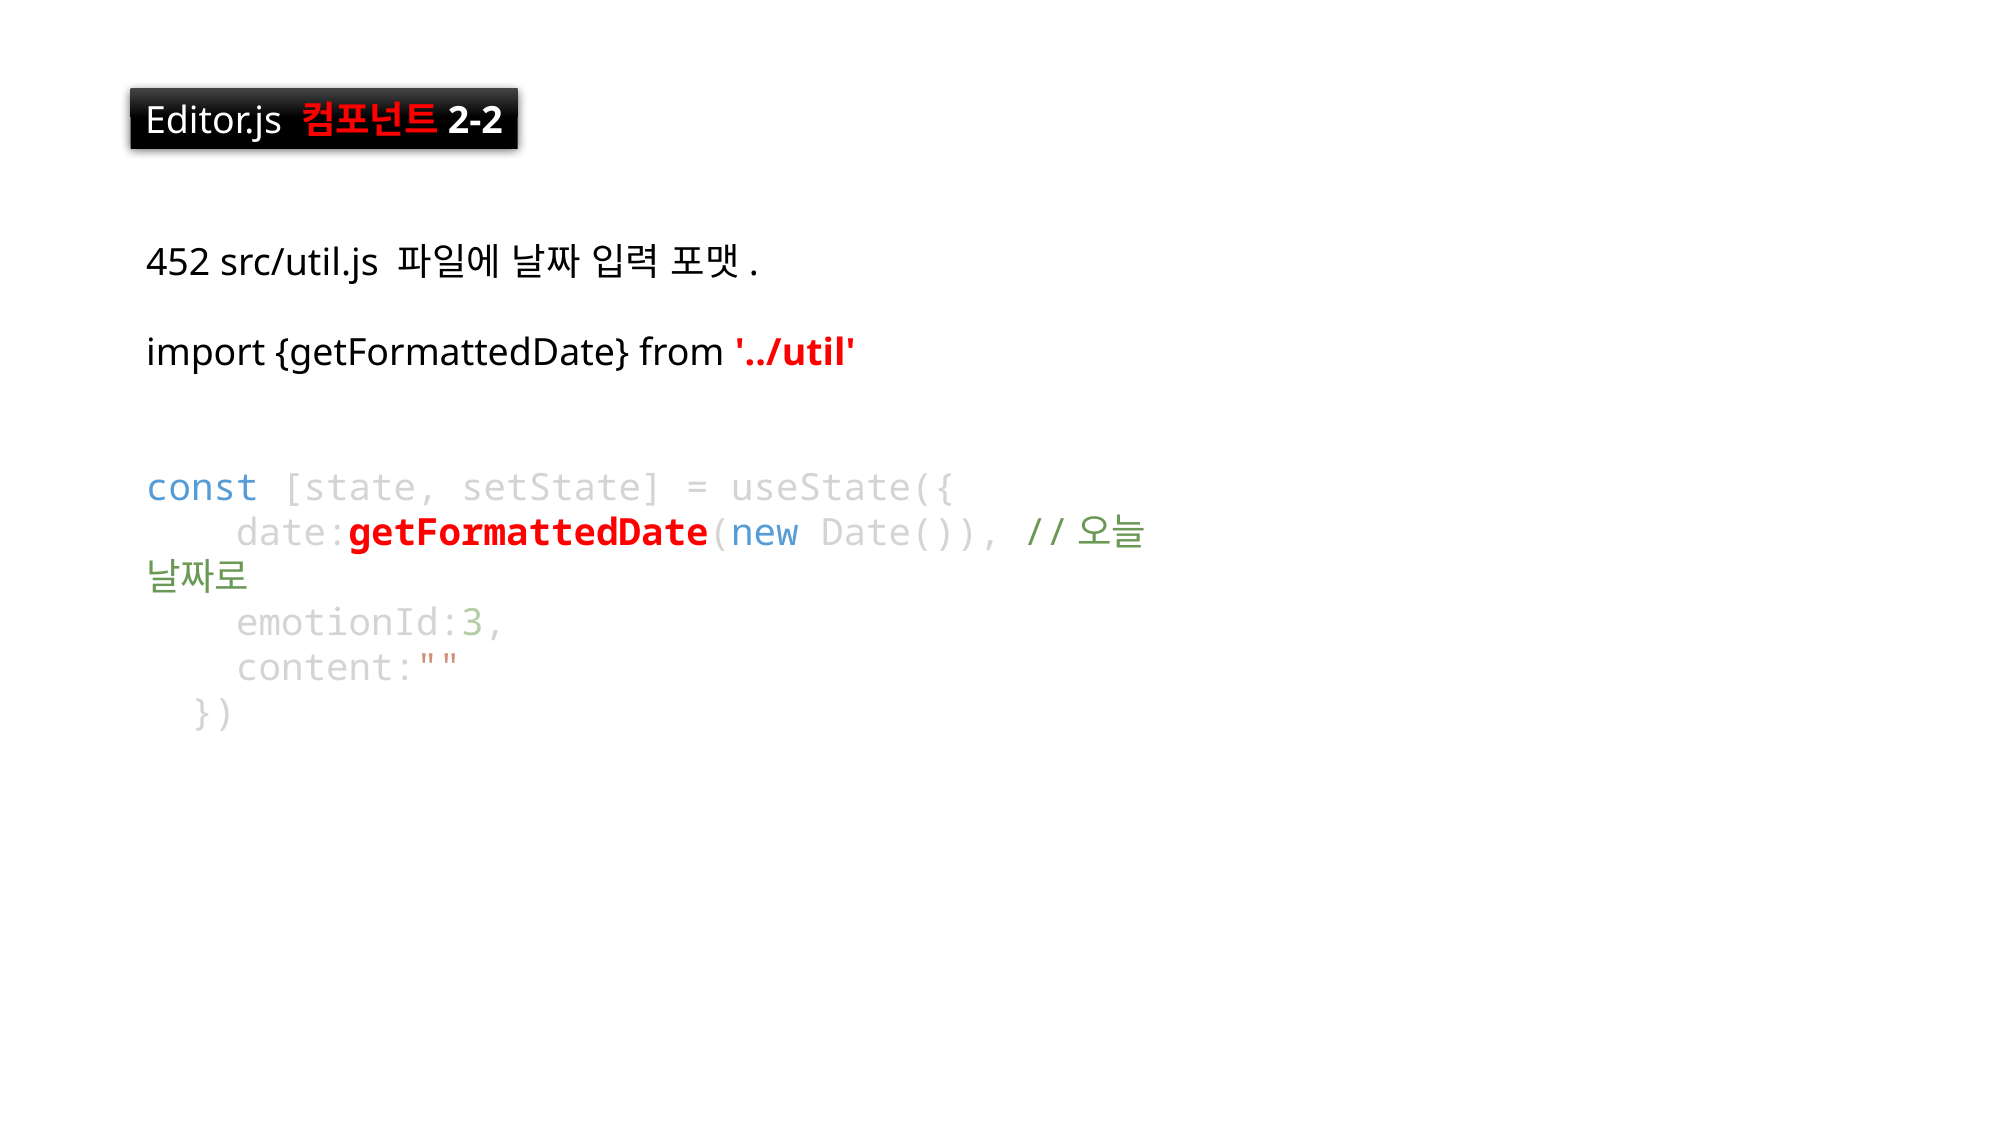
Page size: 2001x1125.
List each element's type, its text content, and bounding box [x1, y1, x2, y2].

text_box 452 src/util.js 파일에 날짜 입력 포맷. import {getFormattedDate} from '../util' const [state, setState] = useState({ date:getFormattedDate(new Date()), //오늘 날짜로 emotionId:3, content:"" }) [131, 230, 1200, 741]
text_box Editor.js 컴포넌트2-2 [130, 88, 518, 149]
